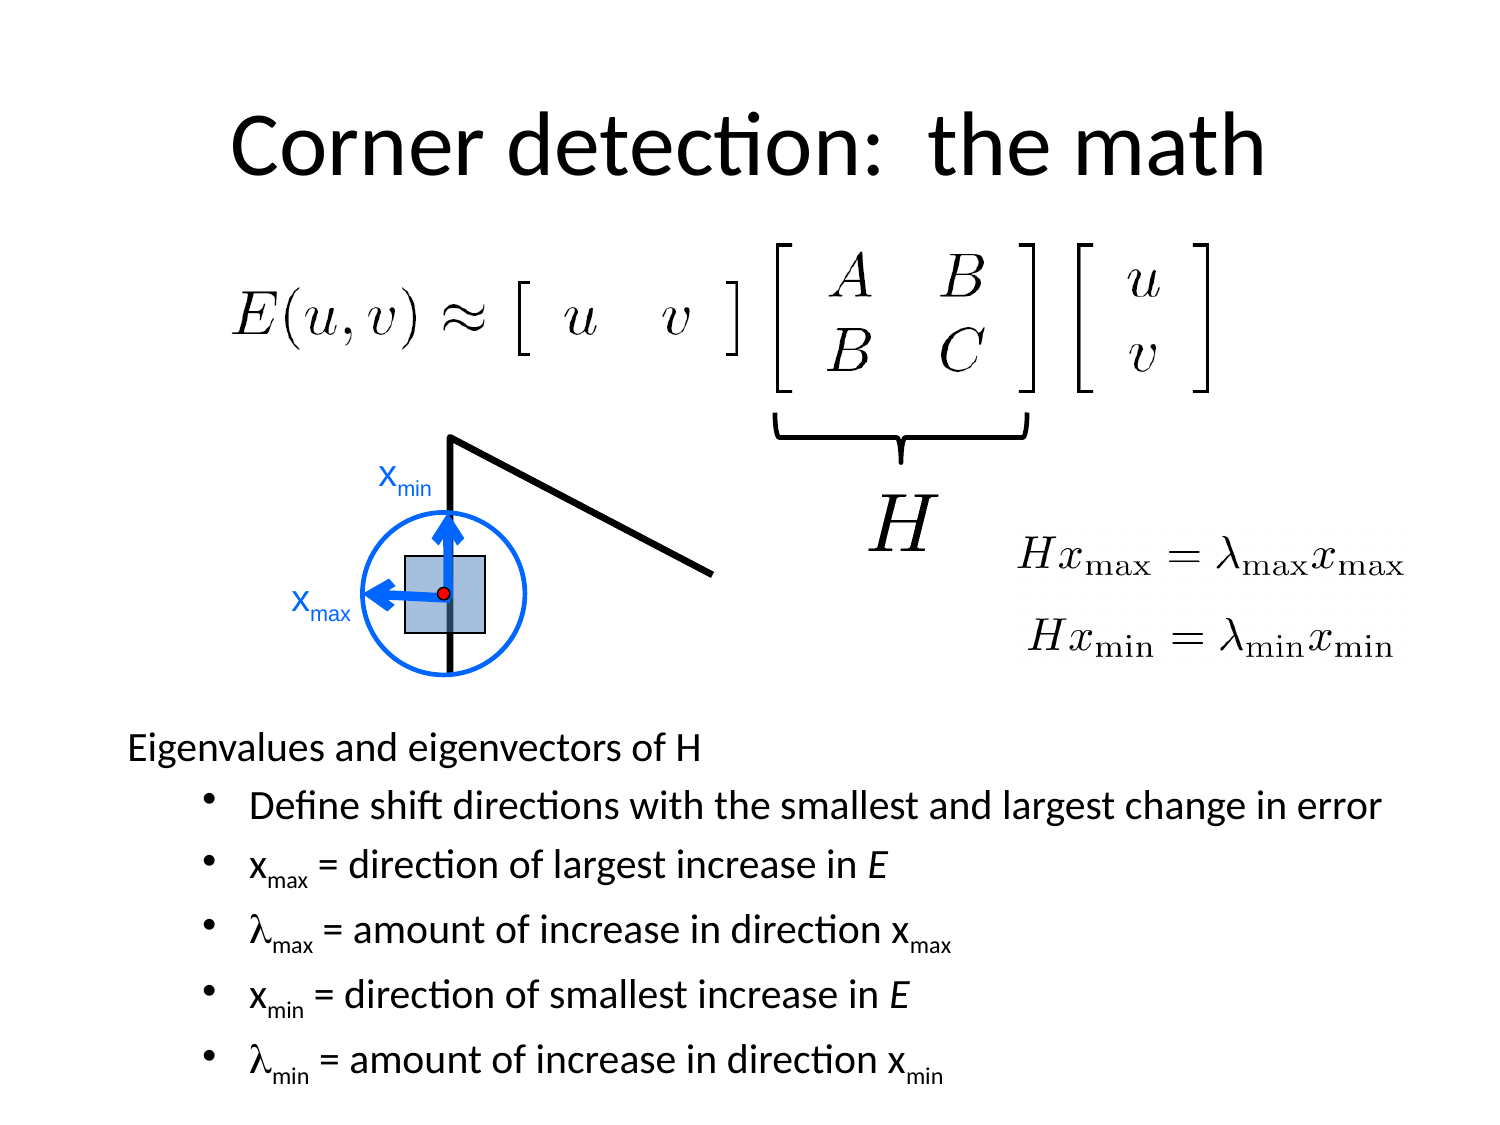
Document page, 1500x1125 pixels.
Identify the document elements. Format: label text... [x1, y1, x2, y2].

text_box [774, 412, 1028, 463]
picture [864, 487, 940, 555]
picture [1012, 524, 1410, 668]
text_box Eigenvalues and eigenvectors of H Define shift directions with the smallest and largest change in error xmax = direction of largest increase in E max = amount of increase in direction xmax xmin = direction of smallest increase in E min = amount of increase in direction xmin [112, 712, 1413, 1071]
picture [224, 237, 1219, 398]
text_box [262, 437, 713, 676]
title Corner detection: the math [75, 45, 1425, 233]
